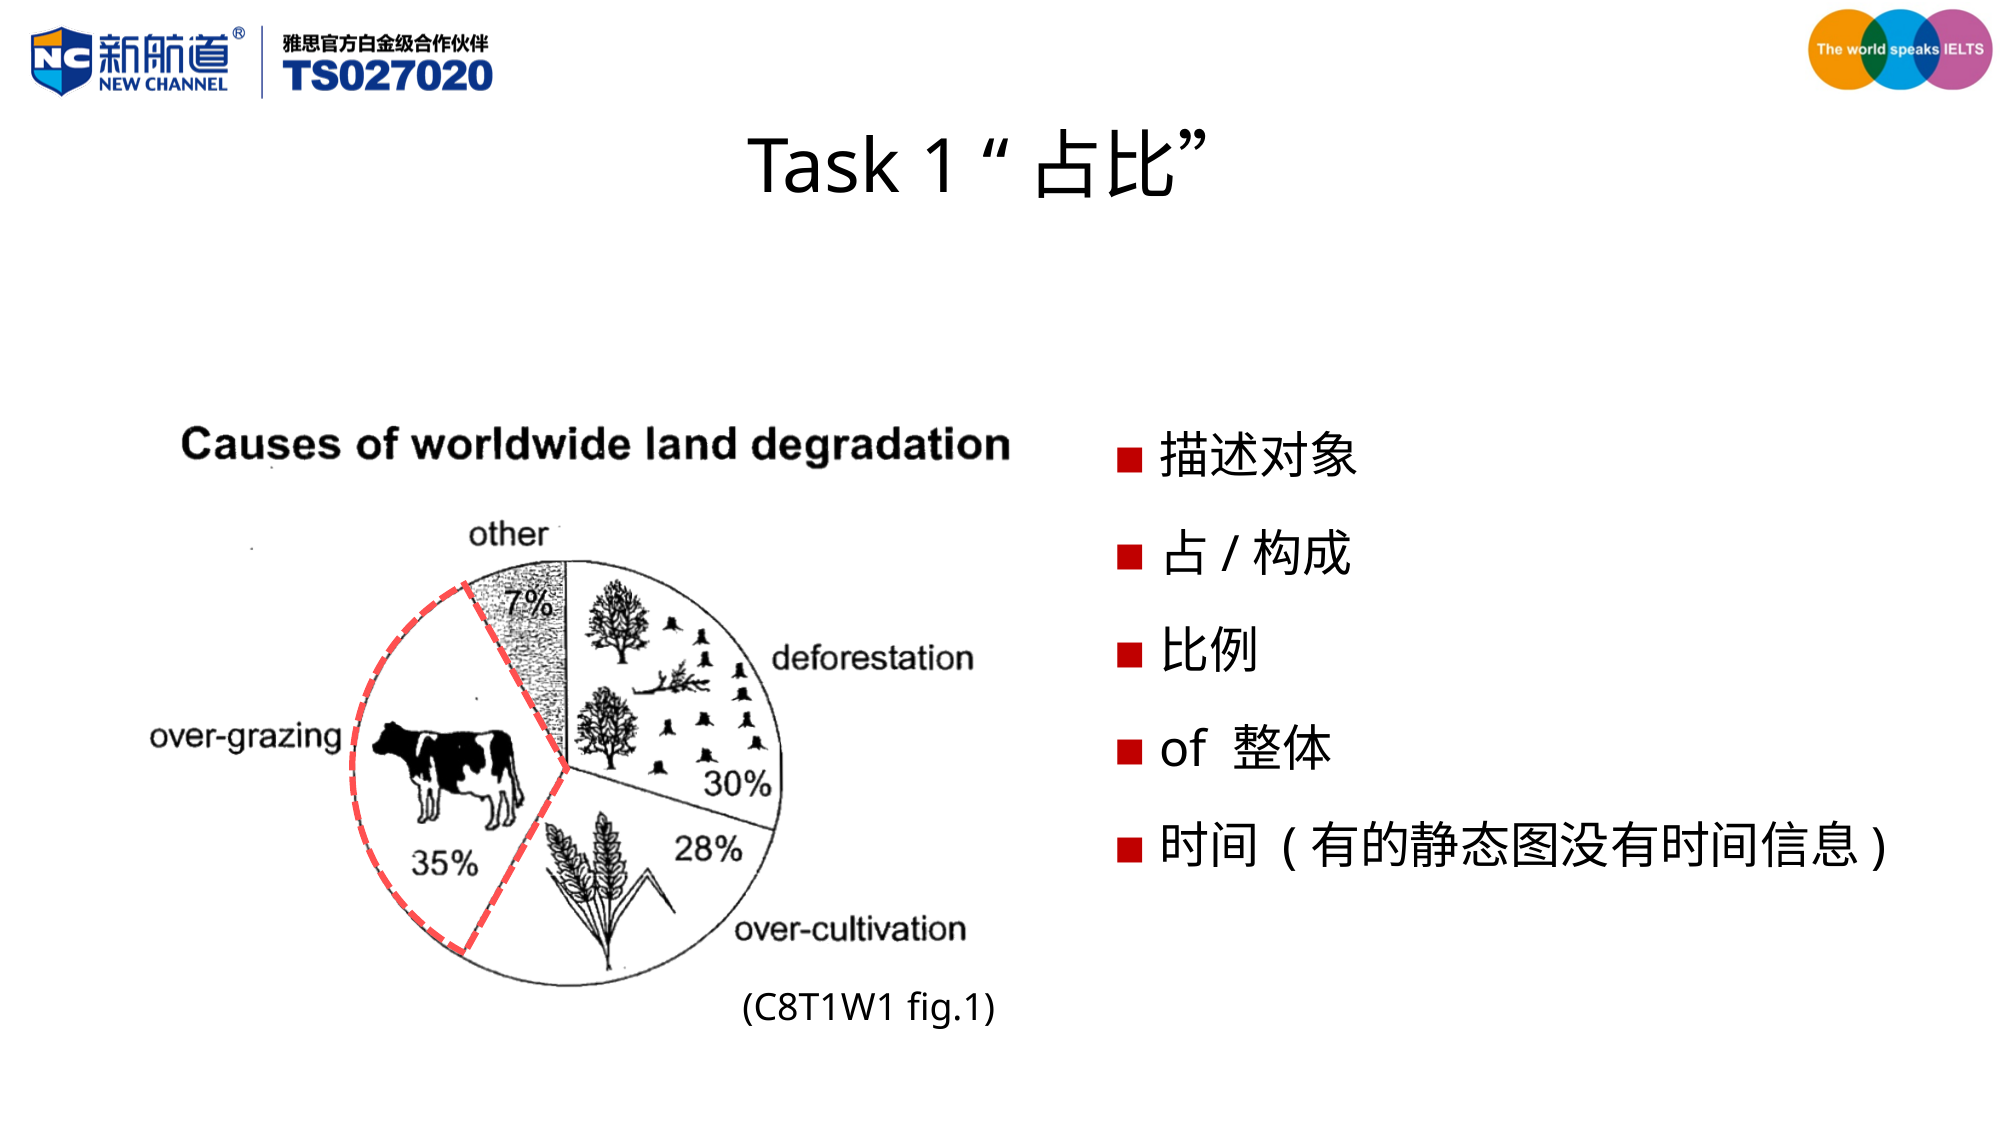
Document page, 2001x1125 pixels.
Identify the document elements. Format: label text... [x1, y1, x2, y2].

title Task 1 “占比” [137, 59, 1863, 278]
text_box (C8T1W1 fig.1) [716, 944, 1022, 1066]
picture [0, 0, 519, 130]
picture [1805, 2, 2000, 95]
picture [137, 416, 1021, 1000]
text_box 描述对象 占/构成 比例 of 整体 时间 (有的静态图没有时间信息) [1098, 416, 1916, 1096]
